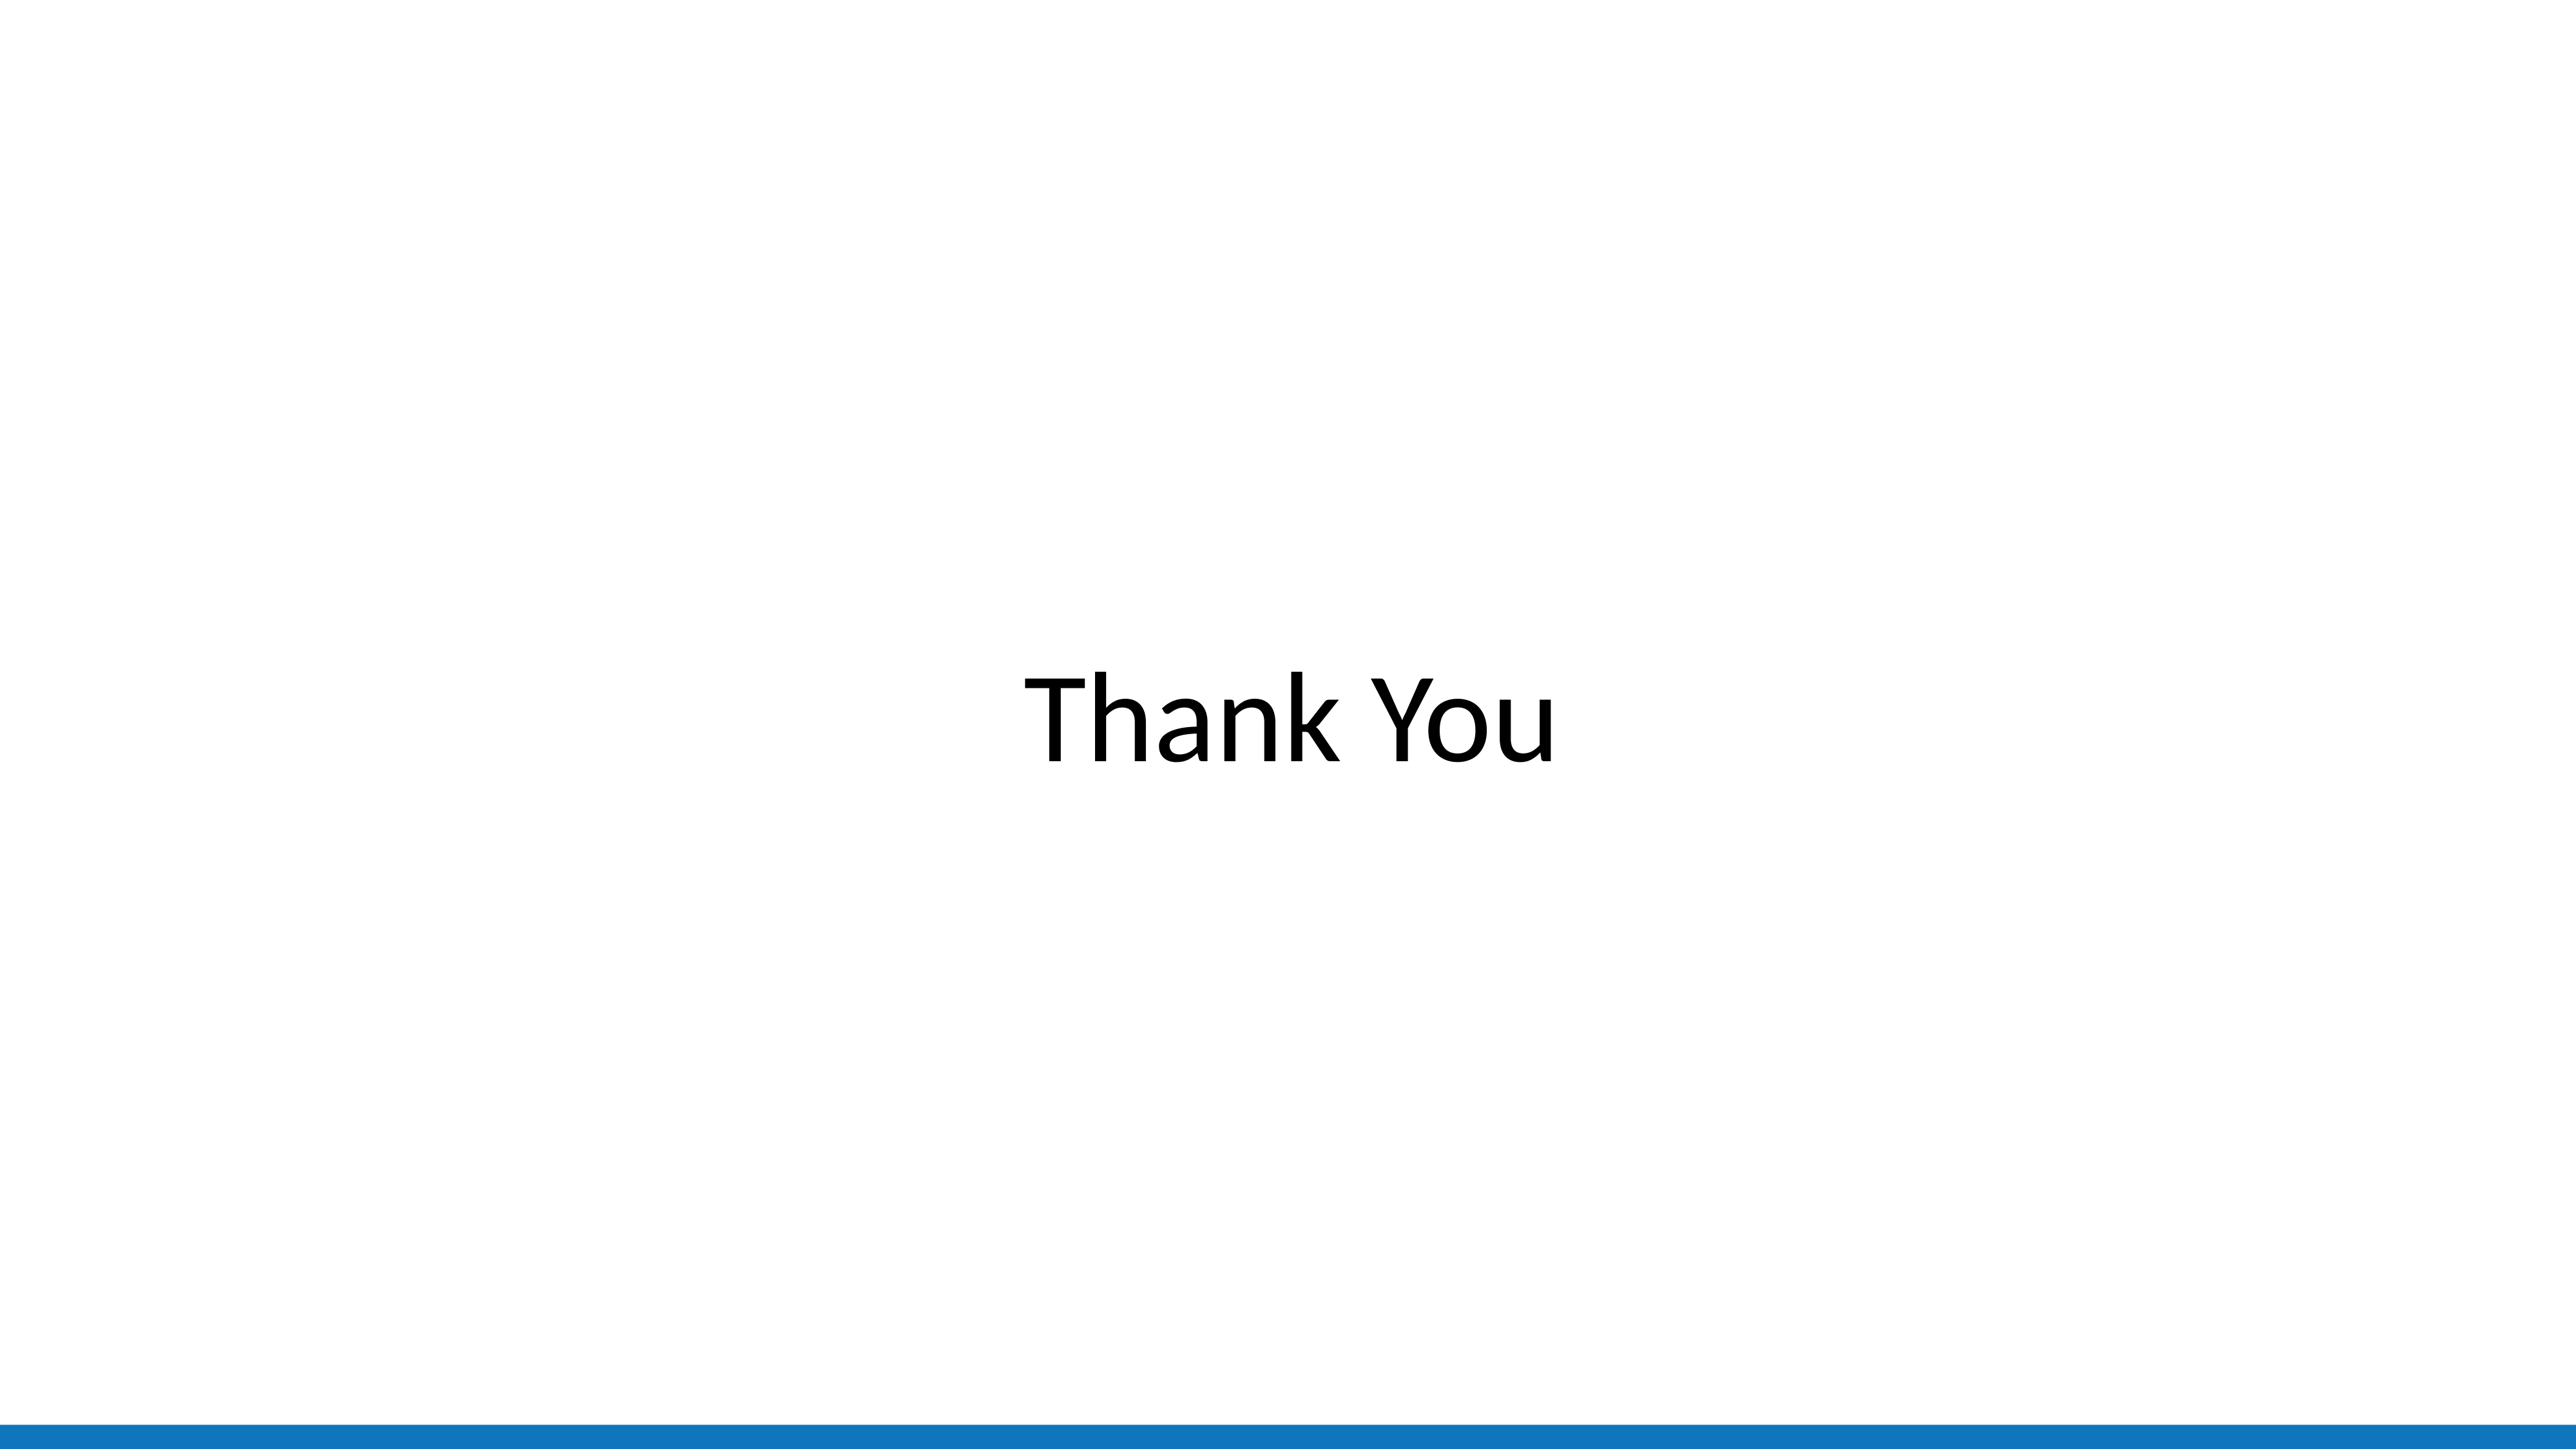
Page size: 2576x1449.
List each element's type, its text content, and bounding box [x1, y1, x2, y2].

text_box Thank You [1014, 627, 1594, 792]
